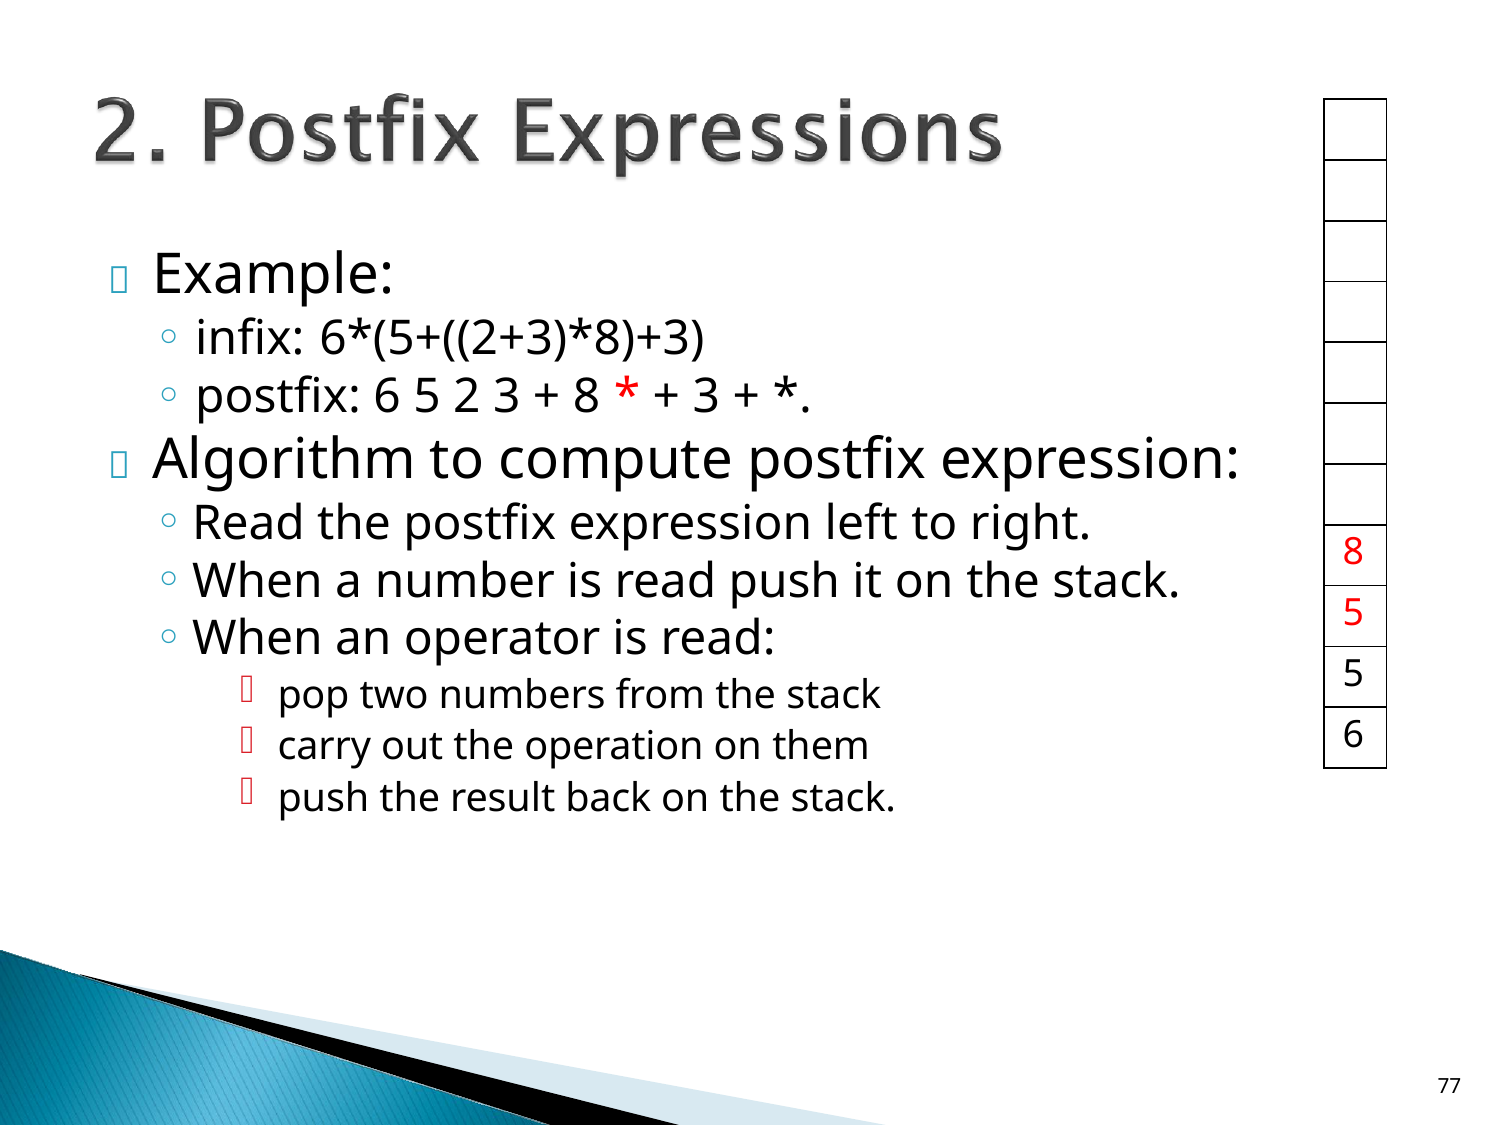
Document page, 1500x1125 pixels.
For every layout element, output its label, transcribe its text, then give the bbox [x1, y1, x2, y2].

text_box [32, 59, 1090, 198]
table_cell [1325, 343, 1386, 402]
slide_number 64 [1433, 1079, 1468, 1125]
table_cell 8 [1325, 526, 1386, 585]
text_box ◦ infix: 6*(5+((2+3)*8)+3) ◦ postfix: 6 5 2 3 + 8 * + 3 + *.  Algorithm to compute postfix expression: Read the postfix expression left to right. When a number is read push it on the stack. When an operator is read: pop two numbers from the stack carry out the operation on them push the result back on the stack. [105, 306, 1297, 819]
table_cell [1325, 465, 1386, 524]
table_cell [1325, 282, 1386, 341]
table_cell 6 [1325, 708, 1386, 767]
picture [0, 948, 558, 1125]
table_header [1325, 100, 1386, 159]
table_cell 5 [1325, 647, 1386, 706]
table_cell 5 [1325, 586, 1386, 646]
table_cell [1325, 161, 1386, 220]
table_cell [1325, 404, 1386, 463]
table_cell [1325, 222, 1386, 281]
title  Example: [105, 237, 402, 306]
